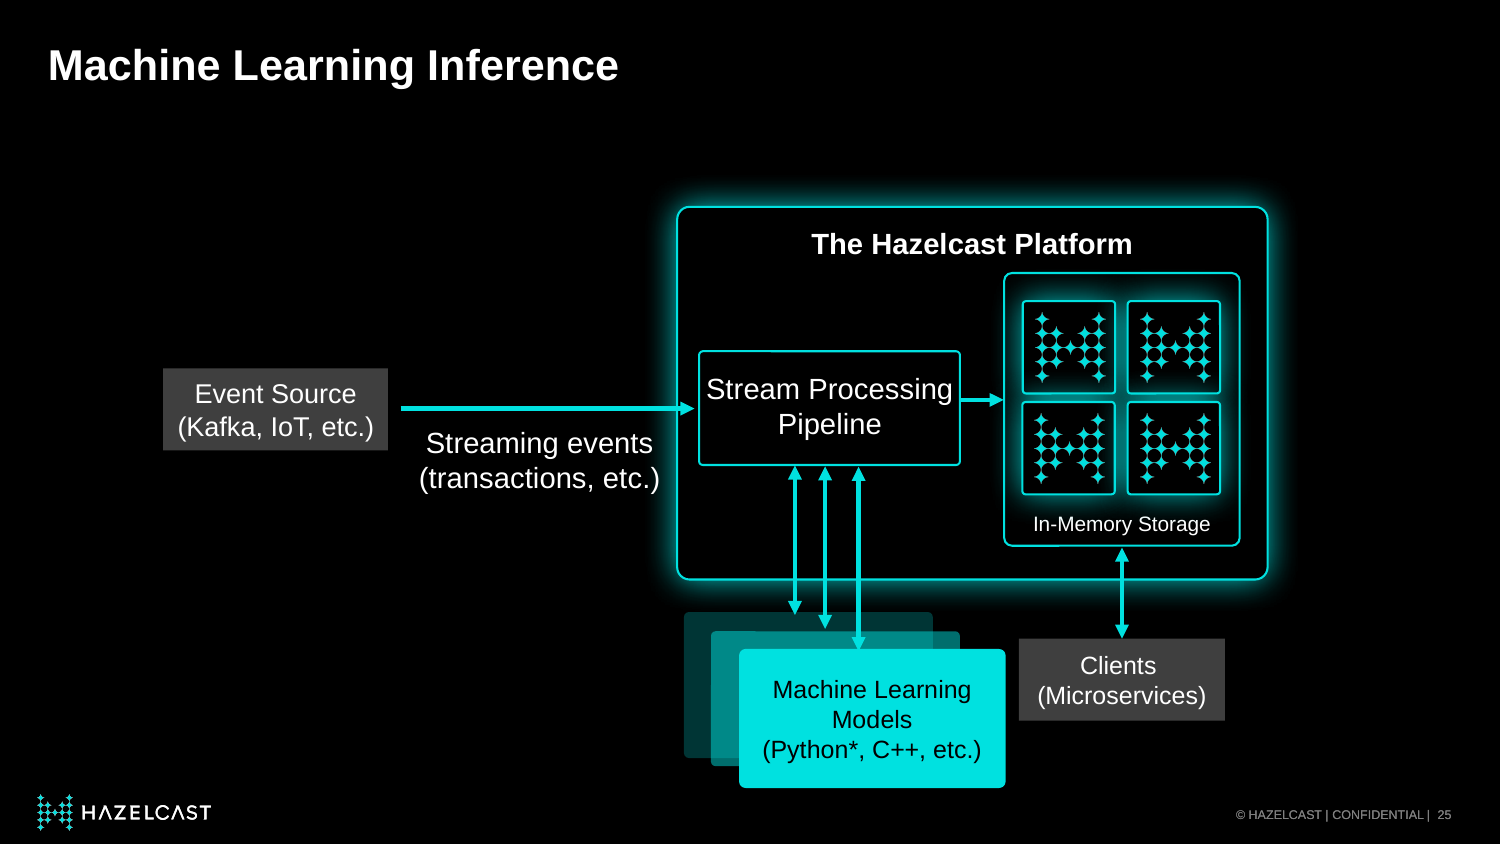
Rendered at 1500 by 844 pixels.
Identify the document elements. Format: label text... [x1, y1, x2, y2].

text_box Streaming events (transactions, etc.) [399, 416, 681, 502]
text_box [863, 631, 960, 651]
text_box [1003, 272, 1240, 546]
text_box Event Source (Kafka, IoT, etc.) [163, 368, 388, 451]
text_box Machine Learning Models (Python*, C++, etc.) [741, 651, 1004, 786]
text_box [828, 612, 854, 631]
text_box [683, 612, 821, 759]
text_box [710, 631, 854, 767]
text_box The Hazelcast Platform [677, 206, 1268, 580]
text_box [699, 351, 960, 363]
text_box [863, 612, 933, 631]
title Machine Learning Inference [37, 37, 1463, 97]
text_box Clients (Microservices) [1018, 638, 1225, 721]
text_box Stream Processing Pipeline [674, 363, 985, 484]
picture [37, 794, 211, 831]
